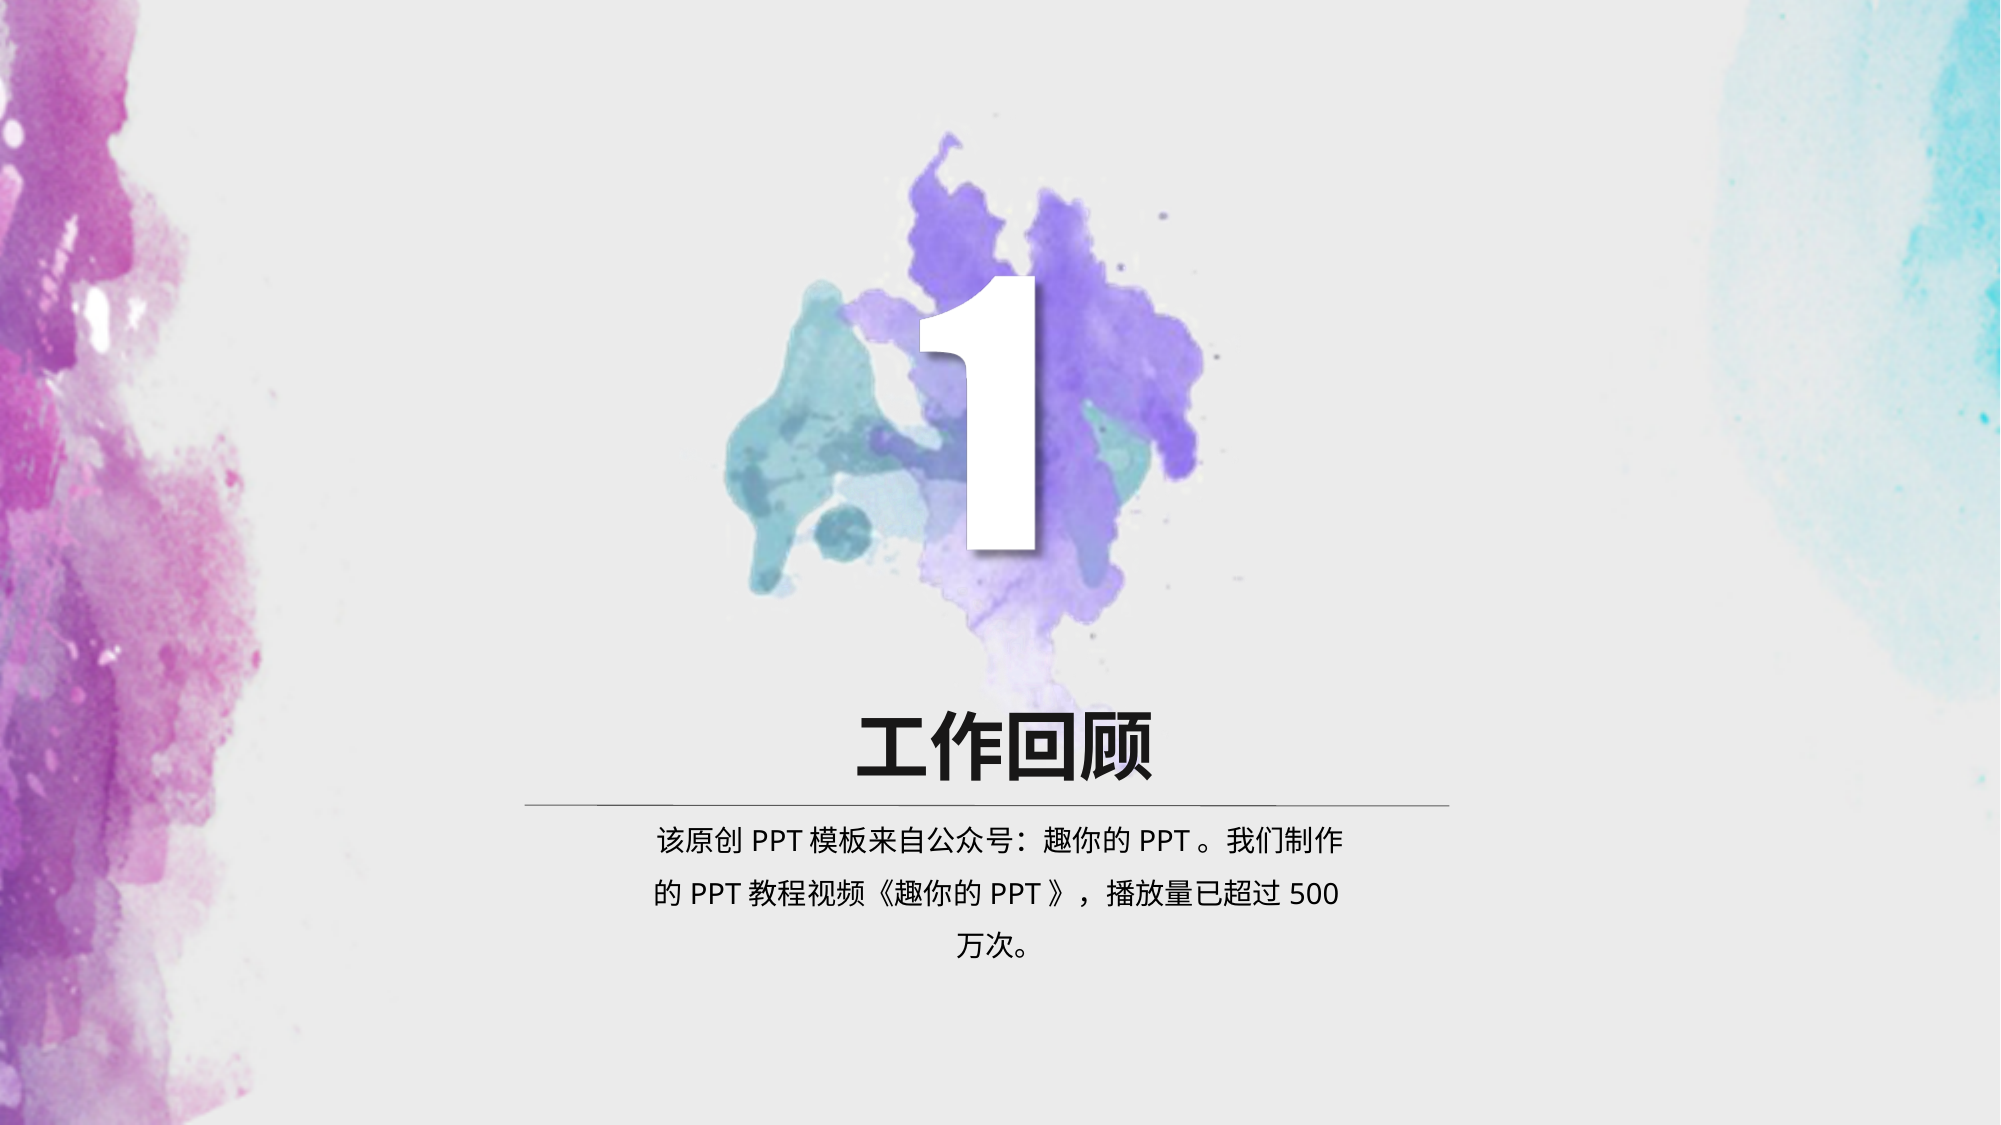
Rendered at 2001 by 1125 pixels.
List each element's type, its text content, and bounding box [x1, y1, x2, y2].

picture [0, 0, 2001, 1125]
text_box 该原创PPT模板来自公众号：趣你的PPT。我们制作的PPT教程视频《趣你的PPT》，播放量已超过500万次。 [645, 806, 1355, 963]
